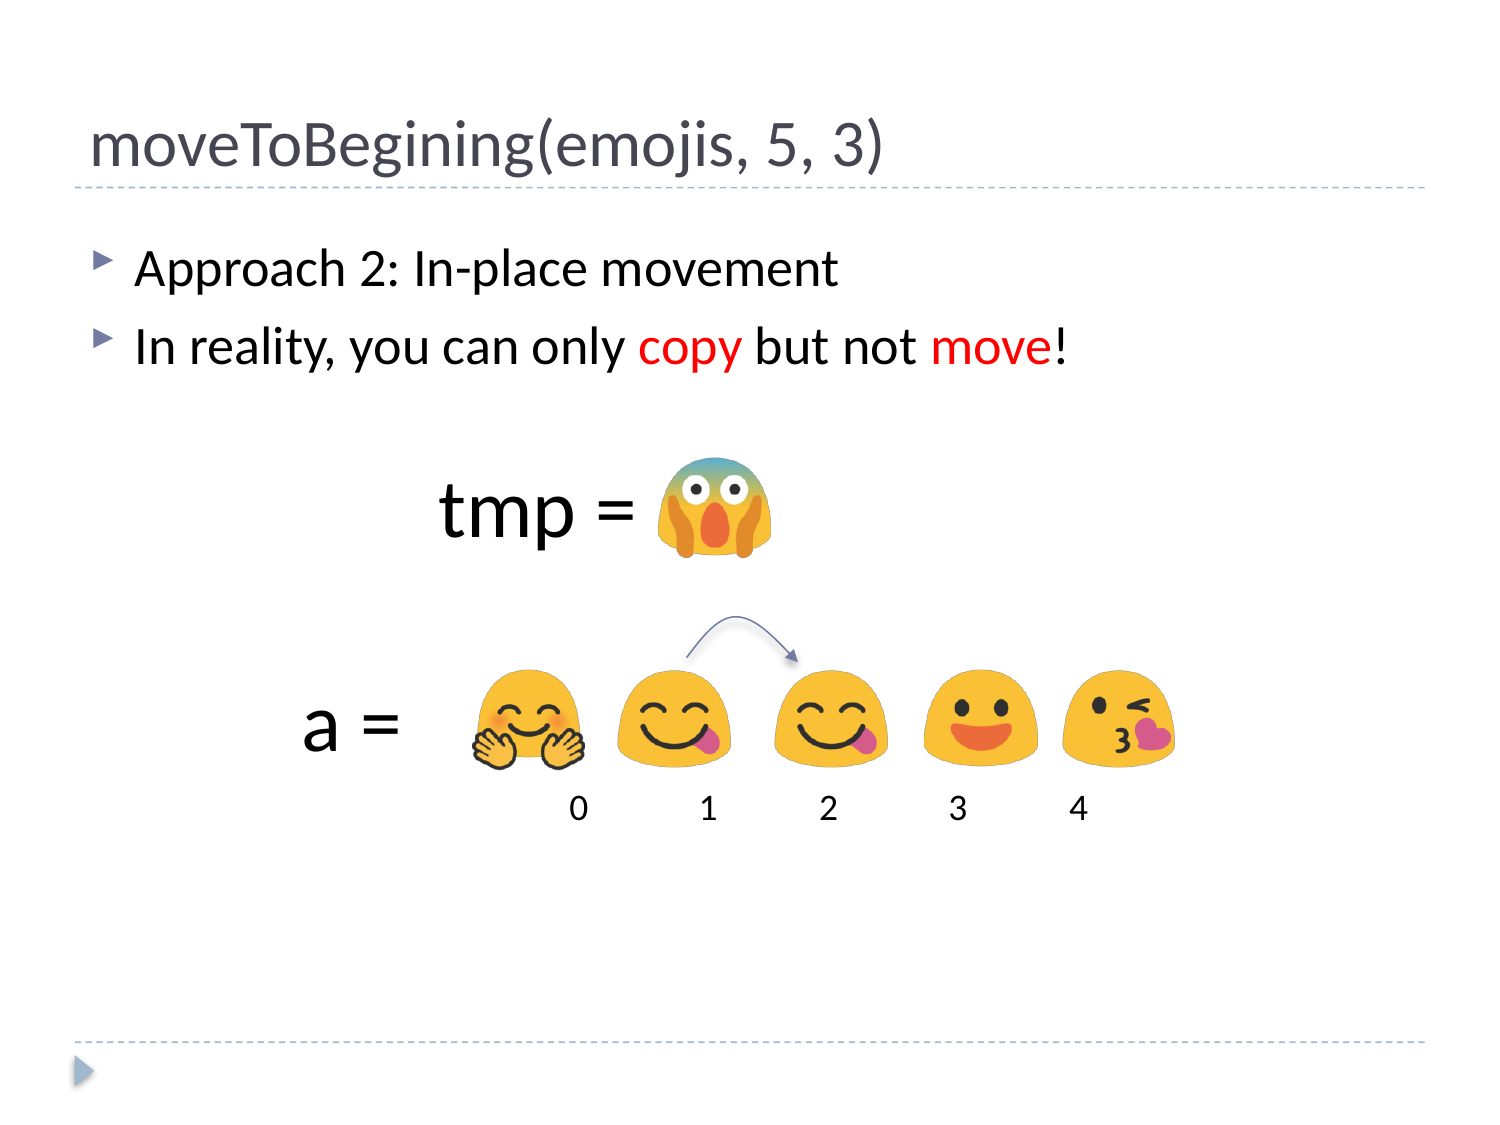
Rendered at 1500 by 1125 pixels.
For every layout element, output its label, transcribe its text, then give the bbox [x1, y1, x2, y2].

title moveToBegining(emojis, 5, 3) [75, 24, 1425, 188]
picture [924, 662, 1038, 776]
picture [774, 662, 888, 776]
text_box [685, 616, 798, 662]
text_box 0 1 2 3 4 [554, 775, 1105, 836]
picture [617, 662, 731, 776]
text_box Approach 2: In-place movement In reality, you can only copy but not move! [75, 224, 1450, 425]
picture [472, 662, 586, 776]
picture [1062, 662, 1176, 776]
text_box tmp = [423, 446, 652, 562]
text_box a = [287, 660, 418, 776]
picture [658, 449, 772, 563]
